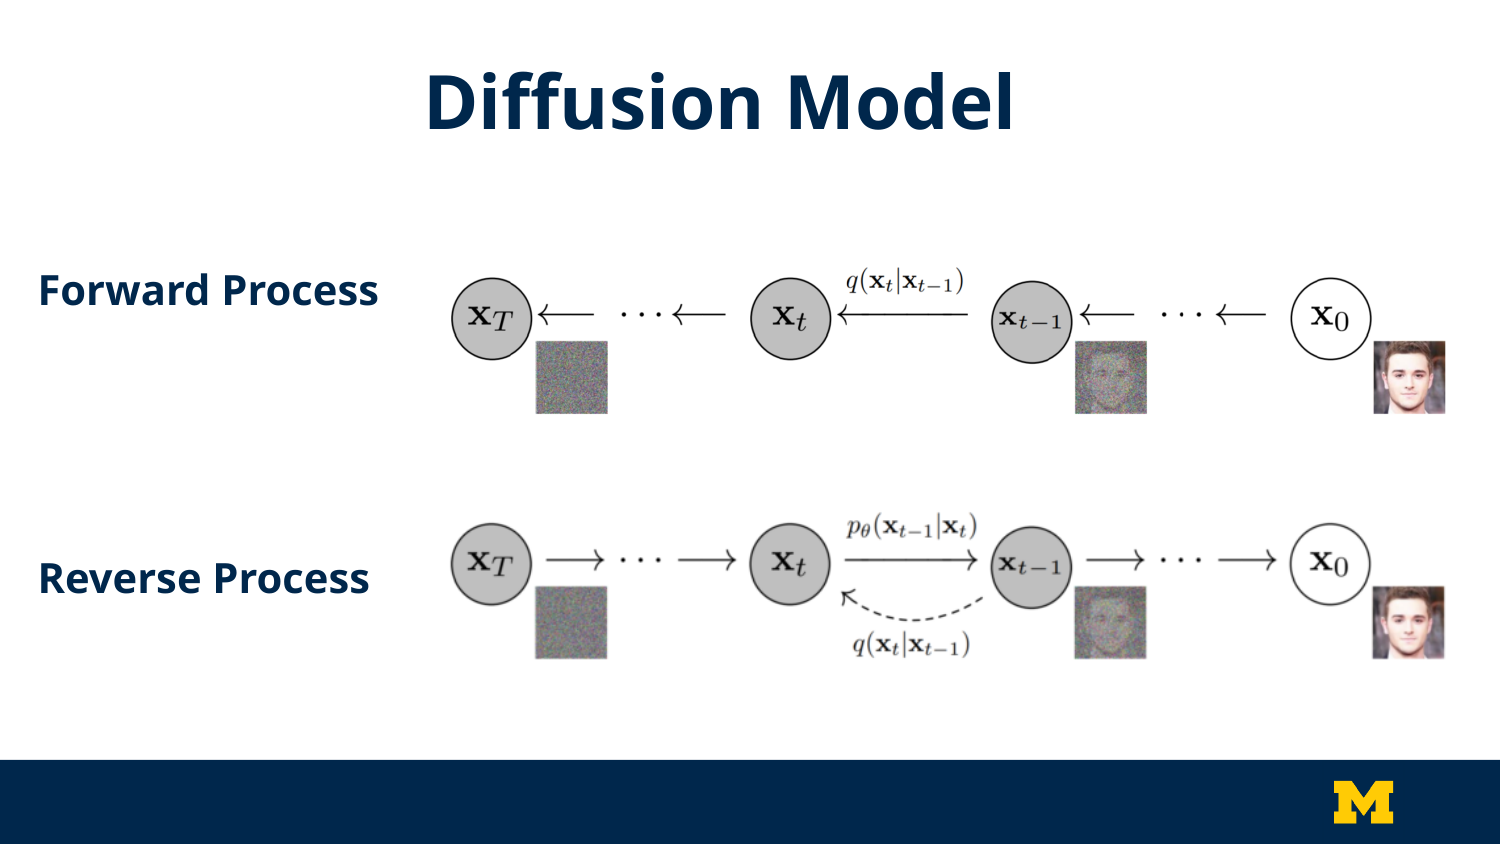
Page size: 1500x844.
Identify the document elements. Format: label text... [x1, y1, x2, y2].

picture [443, 494, 1452, 666]
text_box Reverse Process [22, 536, 438, 617]
text_box Forward Process [22, 248, 414, 329]
title Diffusion Model [0, 7, 1480, 173]
picture [442, 247, 1452, 420]
picture [1322, 760, 1405, 844]
